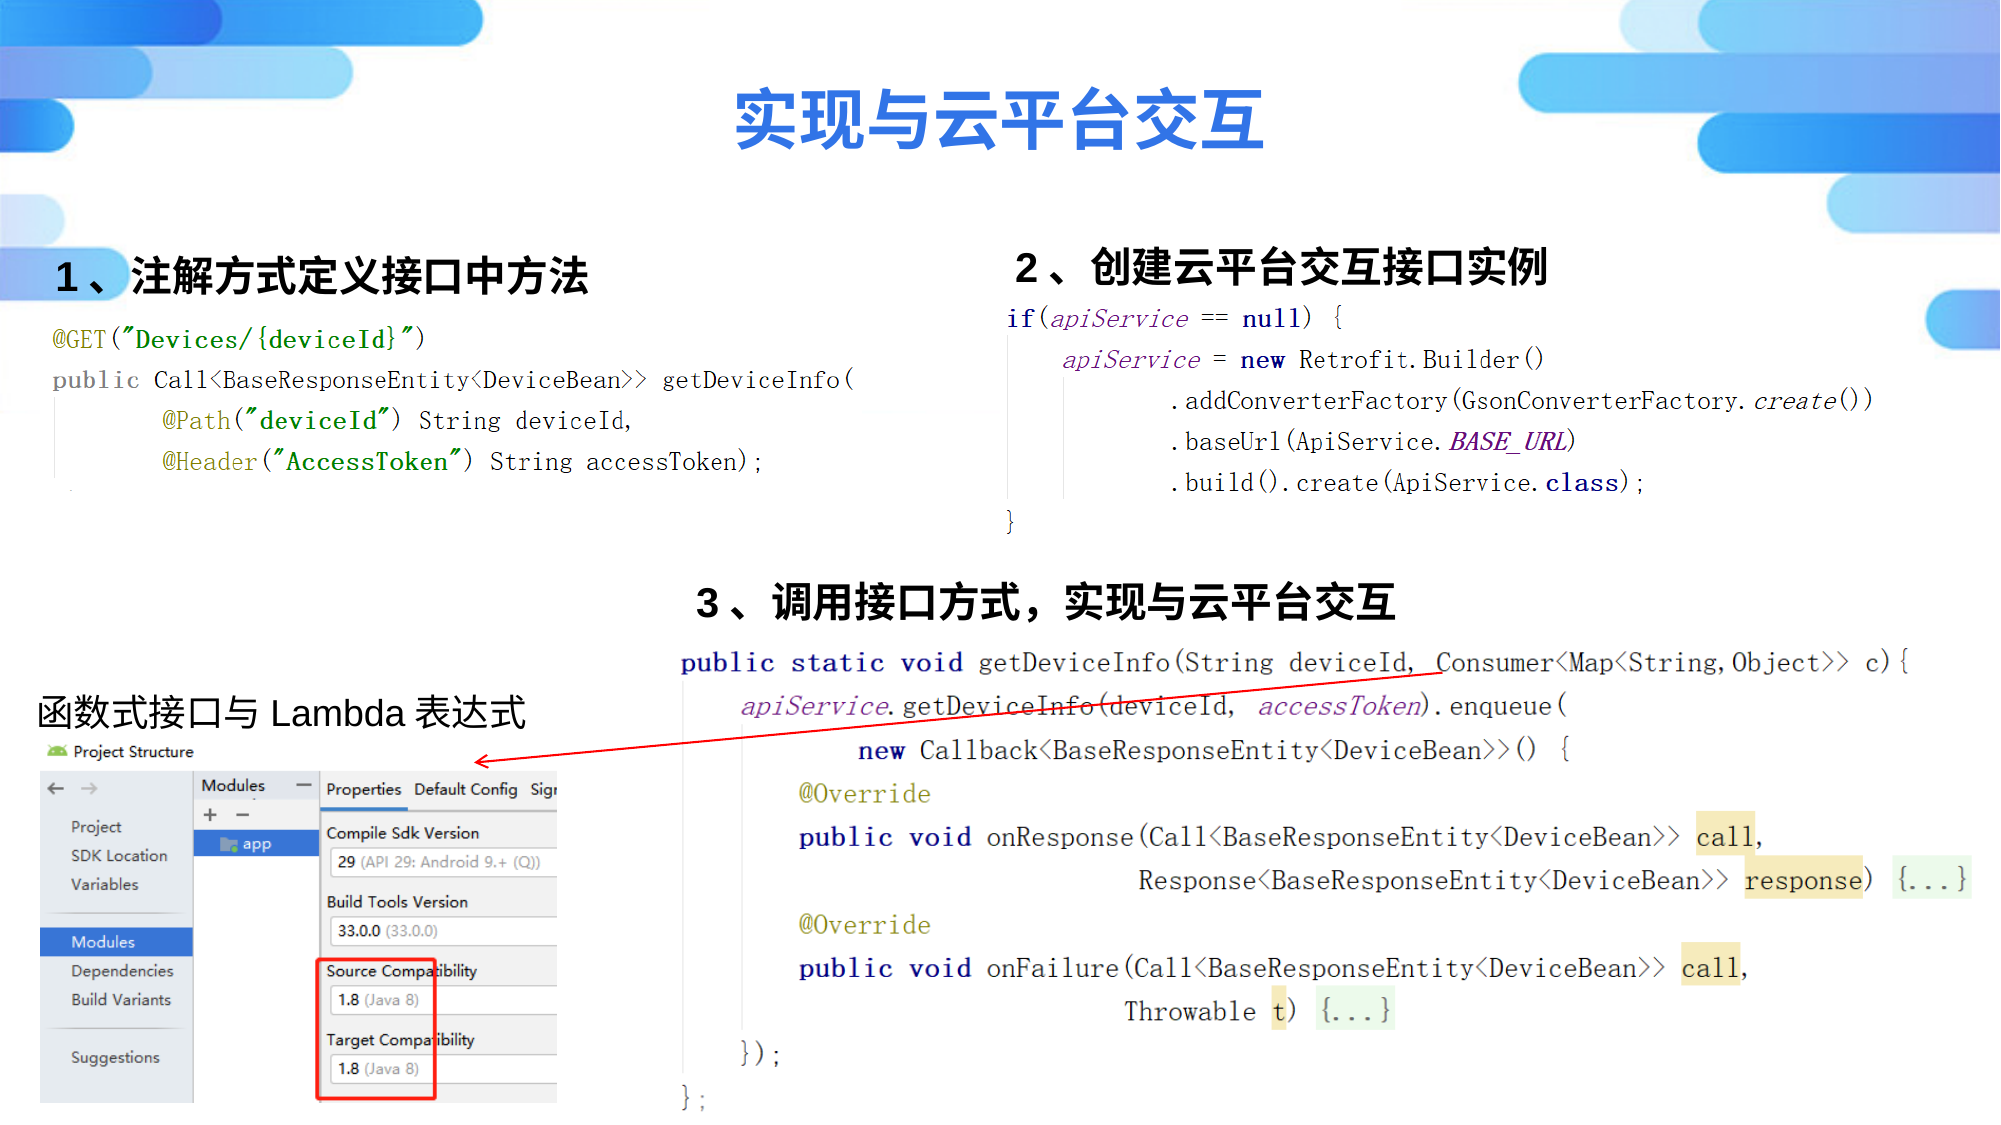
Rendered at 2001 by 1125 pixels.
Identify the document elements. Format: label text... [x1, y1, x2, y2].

text_box 3、调用接口方式，实现与云平台交互 [681, 568, 1573, 628]
text_box 2、创建云平台交互接口实例 [1000, 233, 1670, 298]
text_box 1、注解方式定义接口中方法 [40, 242, 710, 308]
text_box 函数式接口与Lambda表达式 [21, 681, 474, 742]
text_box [474, 672, 1443, 763]
picture [0, 0, 2000, 1125]
title 实现与云平台交互 [440, 59, 1560, 186]
